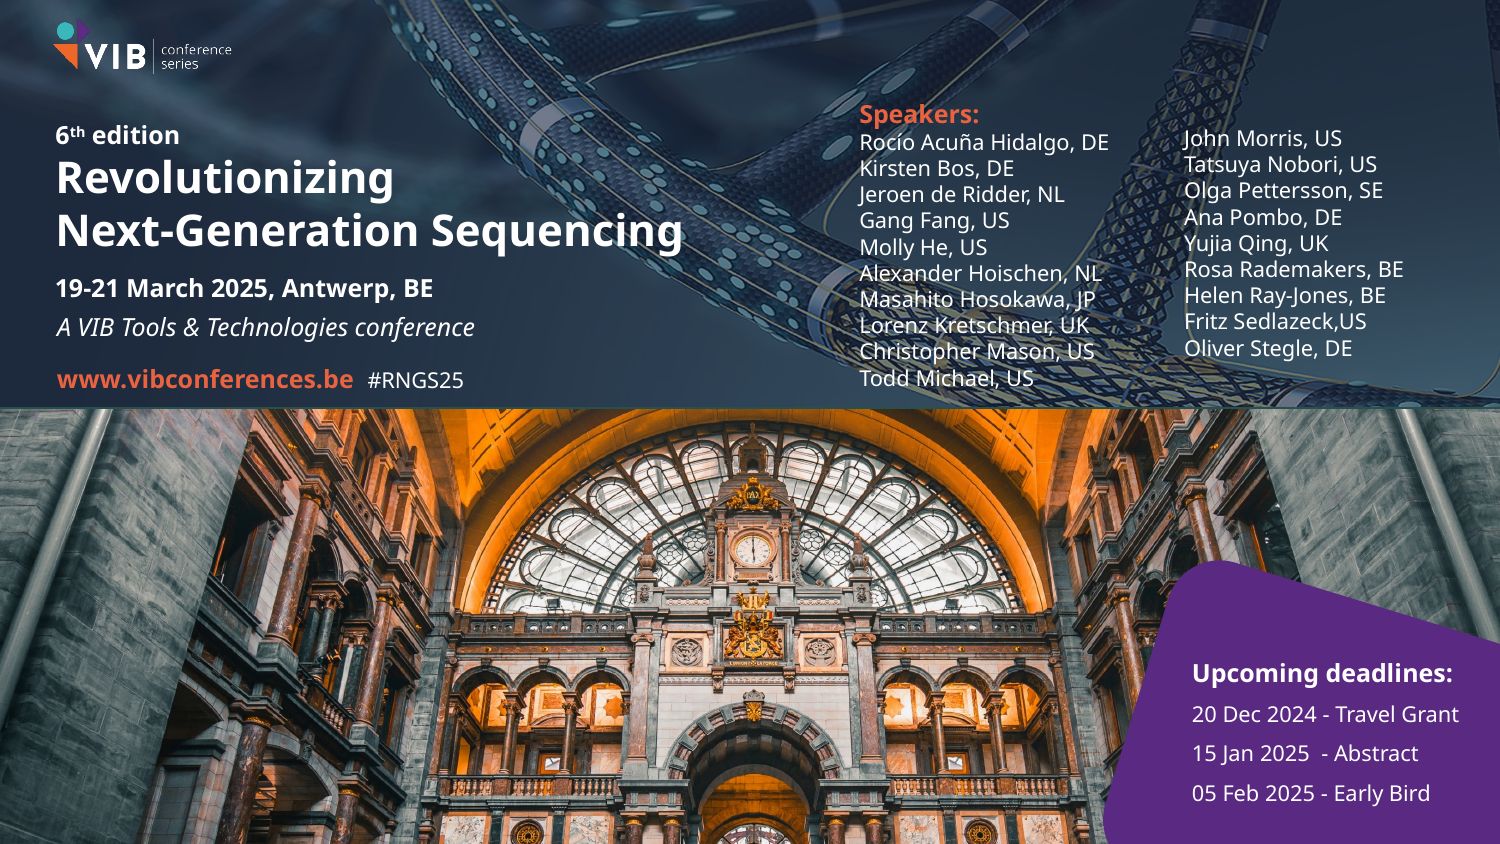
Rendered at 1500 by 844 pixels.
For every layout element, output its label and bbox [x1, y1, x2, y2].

picture [0, 0, 1500, 844]
text_box [40, 112, 1401, 338]
text_box [844, 90, 1490, 402]
